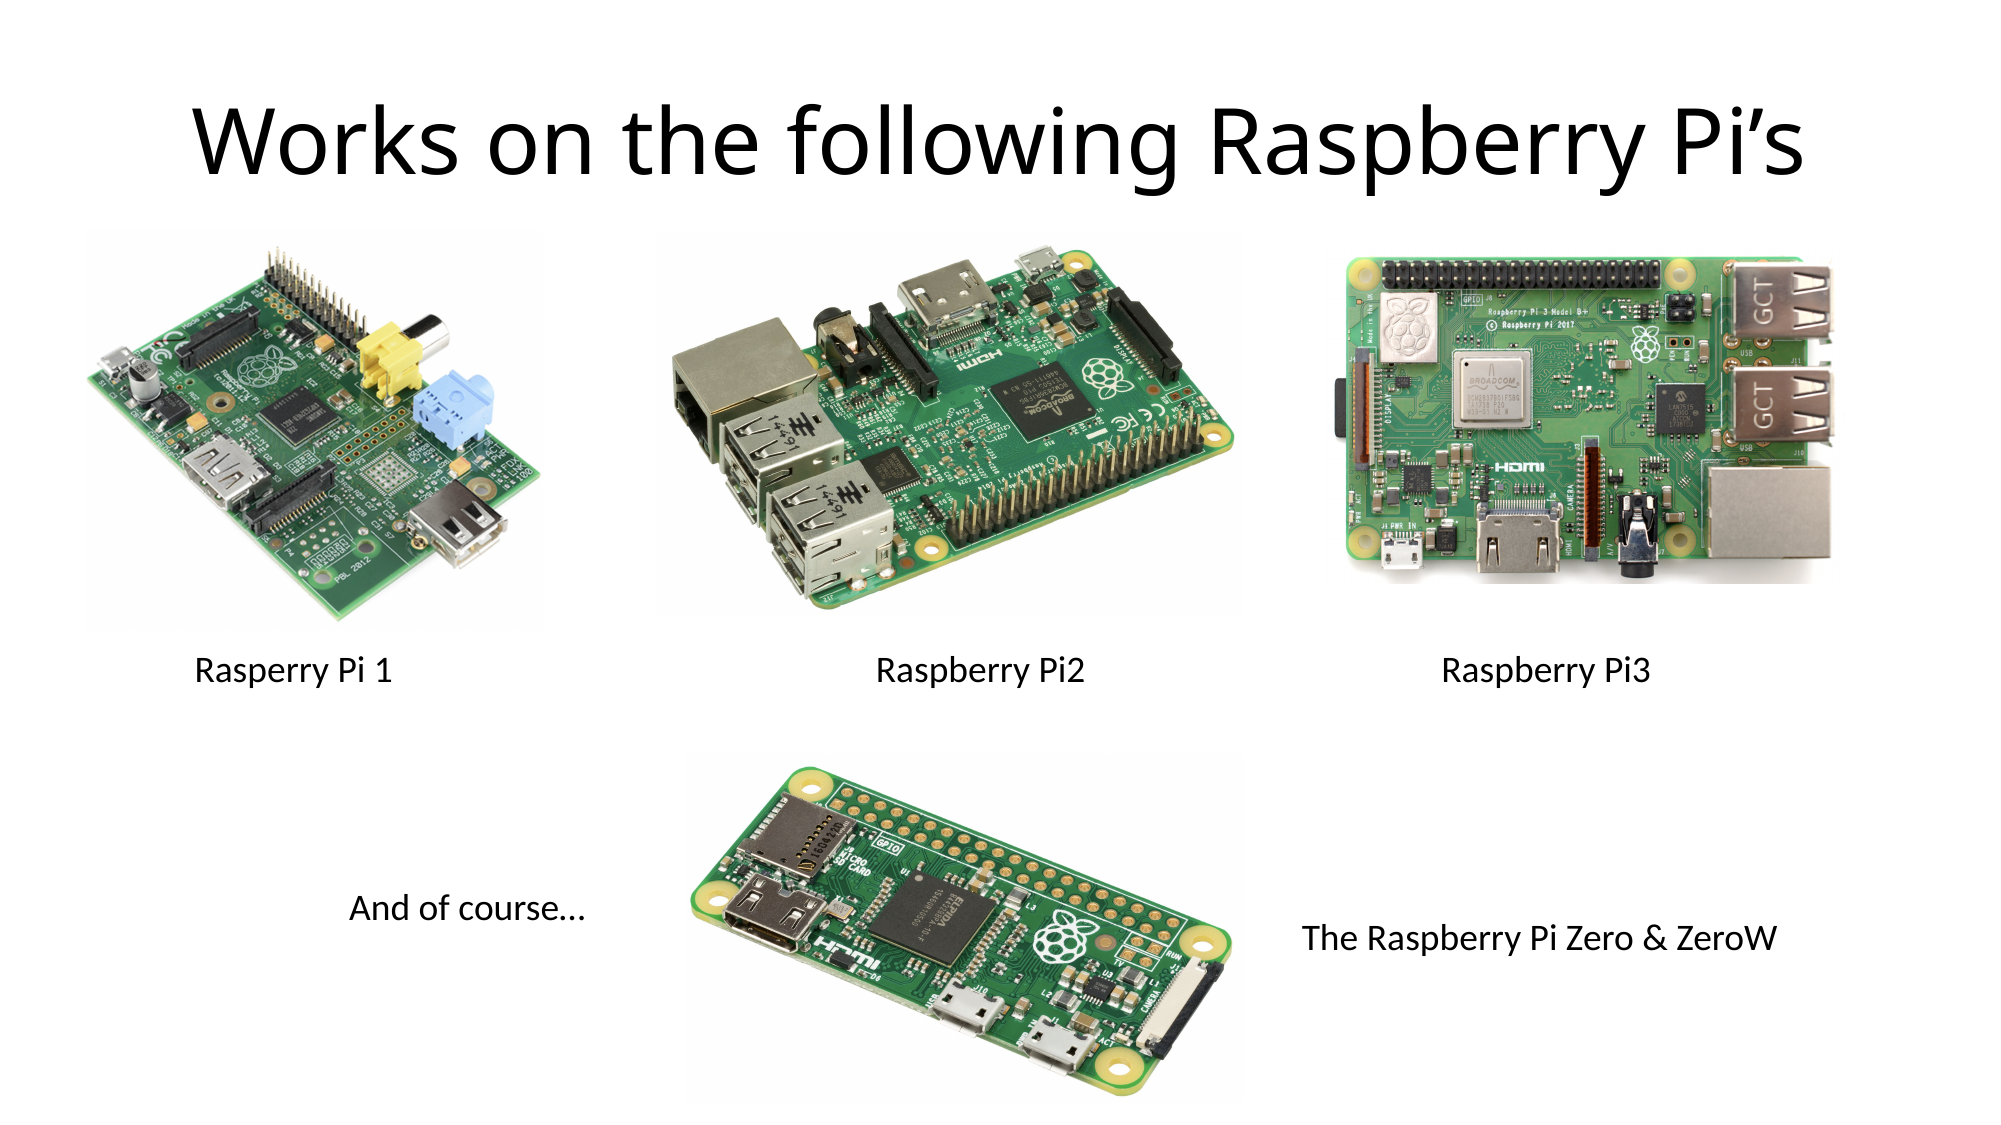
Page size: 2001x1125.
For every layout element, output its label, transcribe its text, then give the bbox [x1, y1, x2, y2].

title Works on the following Raspberry Pi’s [137, 36, 1863, 254]
text_box And of course… [334, 875, 631, 936]
text_box Rasperry Pi 1 Raspberry Pi2 Raspberry Pi3 [60, 638, 1863, 698]
picture [656, 231, 1242, 615]
picture [1327, 241, 1845, 584]
text_box The Raspberry Pi Zero & ZeroW [1287, 906, 1813, 966]
picture [685, 754, 1245, 1103]
picture [86, 230, 543, 630]
